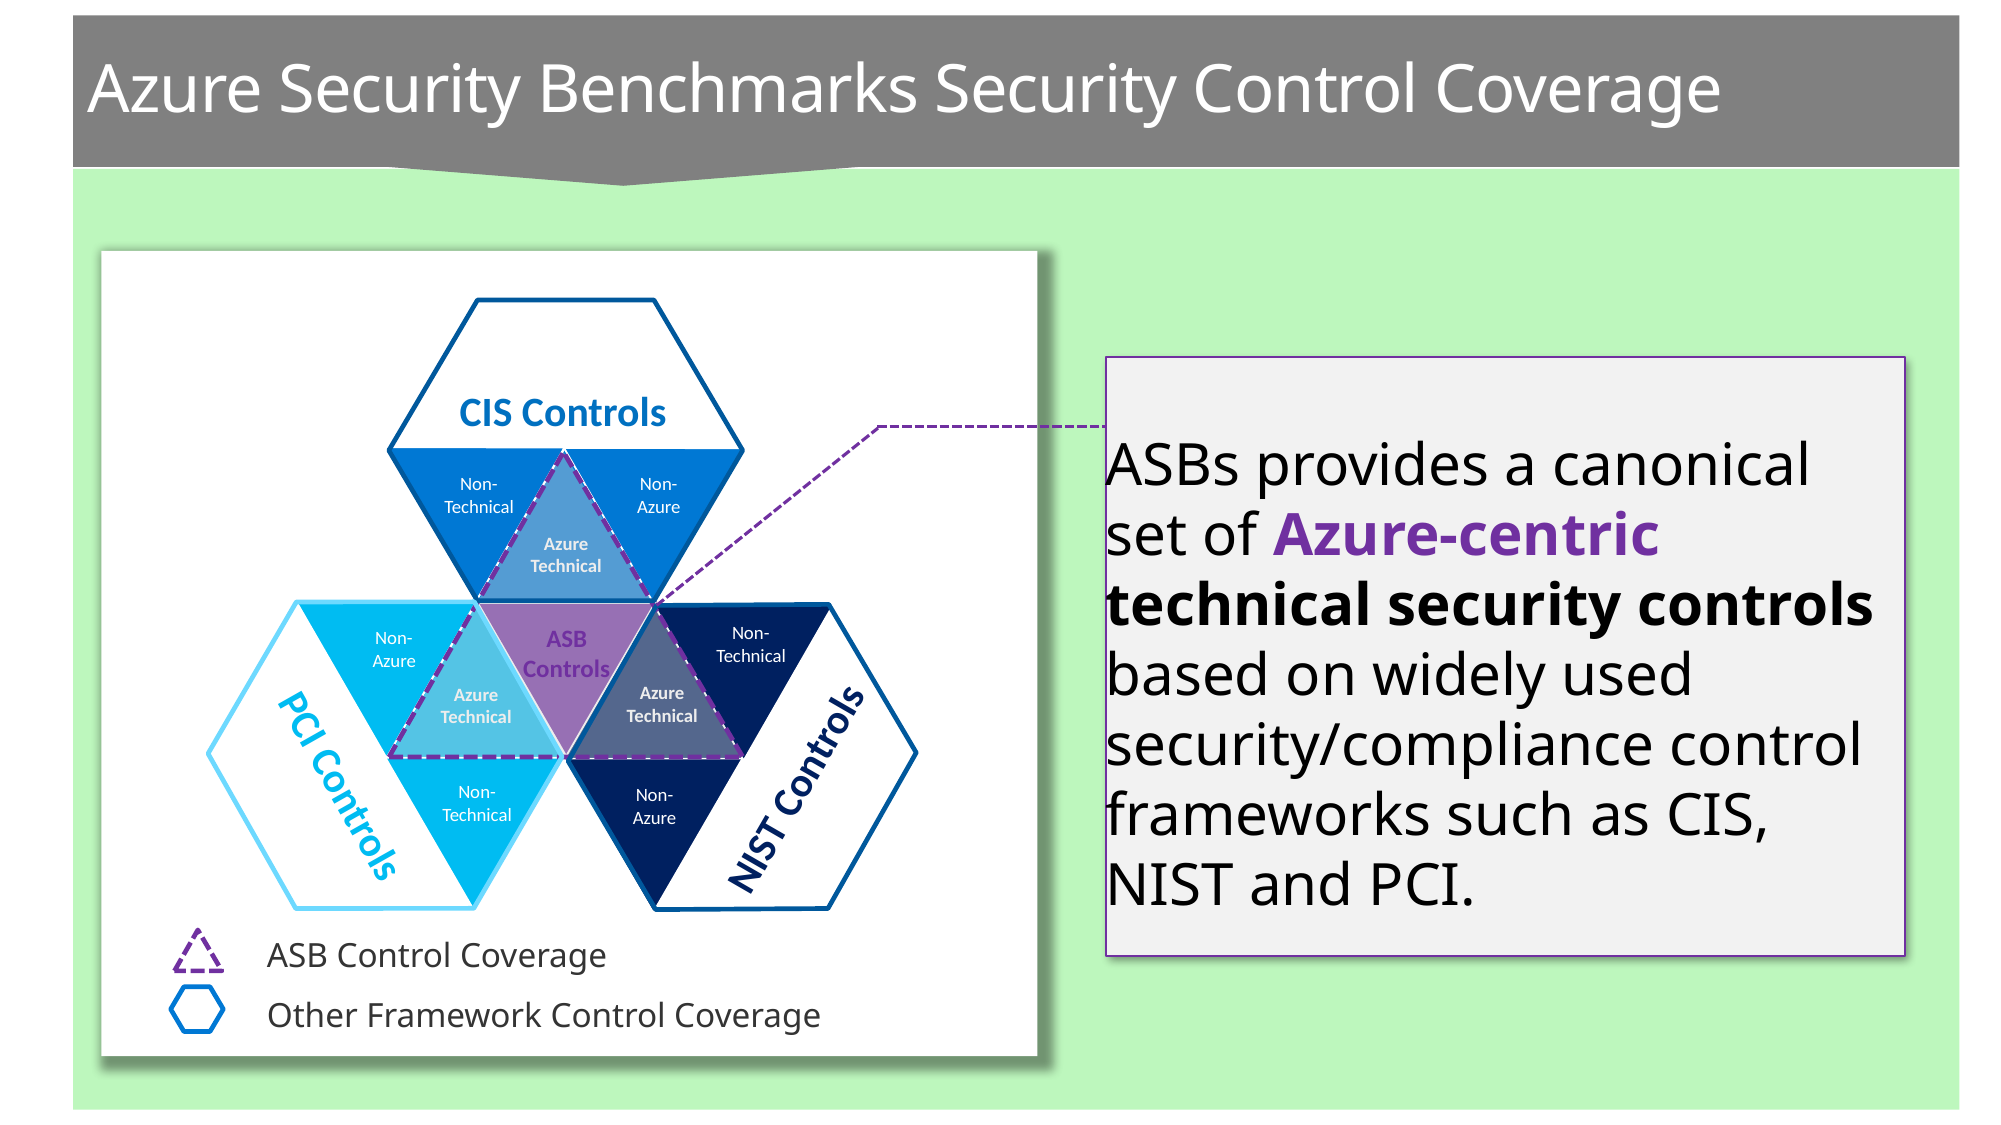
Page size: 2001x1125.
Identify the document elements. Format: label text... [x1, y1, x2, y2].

text_box [101, 250, 1038, 1057]
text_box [656, 427, 879, 606]
text_box [72, 168, 1960, 1110]
table_cell [139, 985, 252, 1046]
text_box [169, 985, 225, 1033]
table_cell Other Framework Control Coverage [252, 985, 855, 1046]
text_box Azure Security Benchmarks Security Control Coverage [72, 14, 1961, 187]
text_box [173, 929, 223, 972]
table_header ASB Control Coverage [252, 933, 855, 985]
table_header [139, 924, 252, 985]
title ASBs provides a canonical set of Azure-centric technical security controls based on widely used security/compliance control frameworks such as CIS, NIST and PCI. [1105, 357, 1905, 957]
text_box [230, 299, 892, 933]
